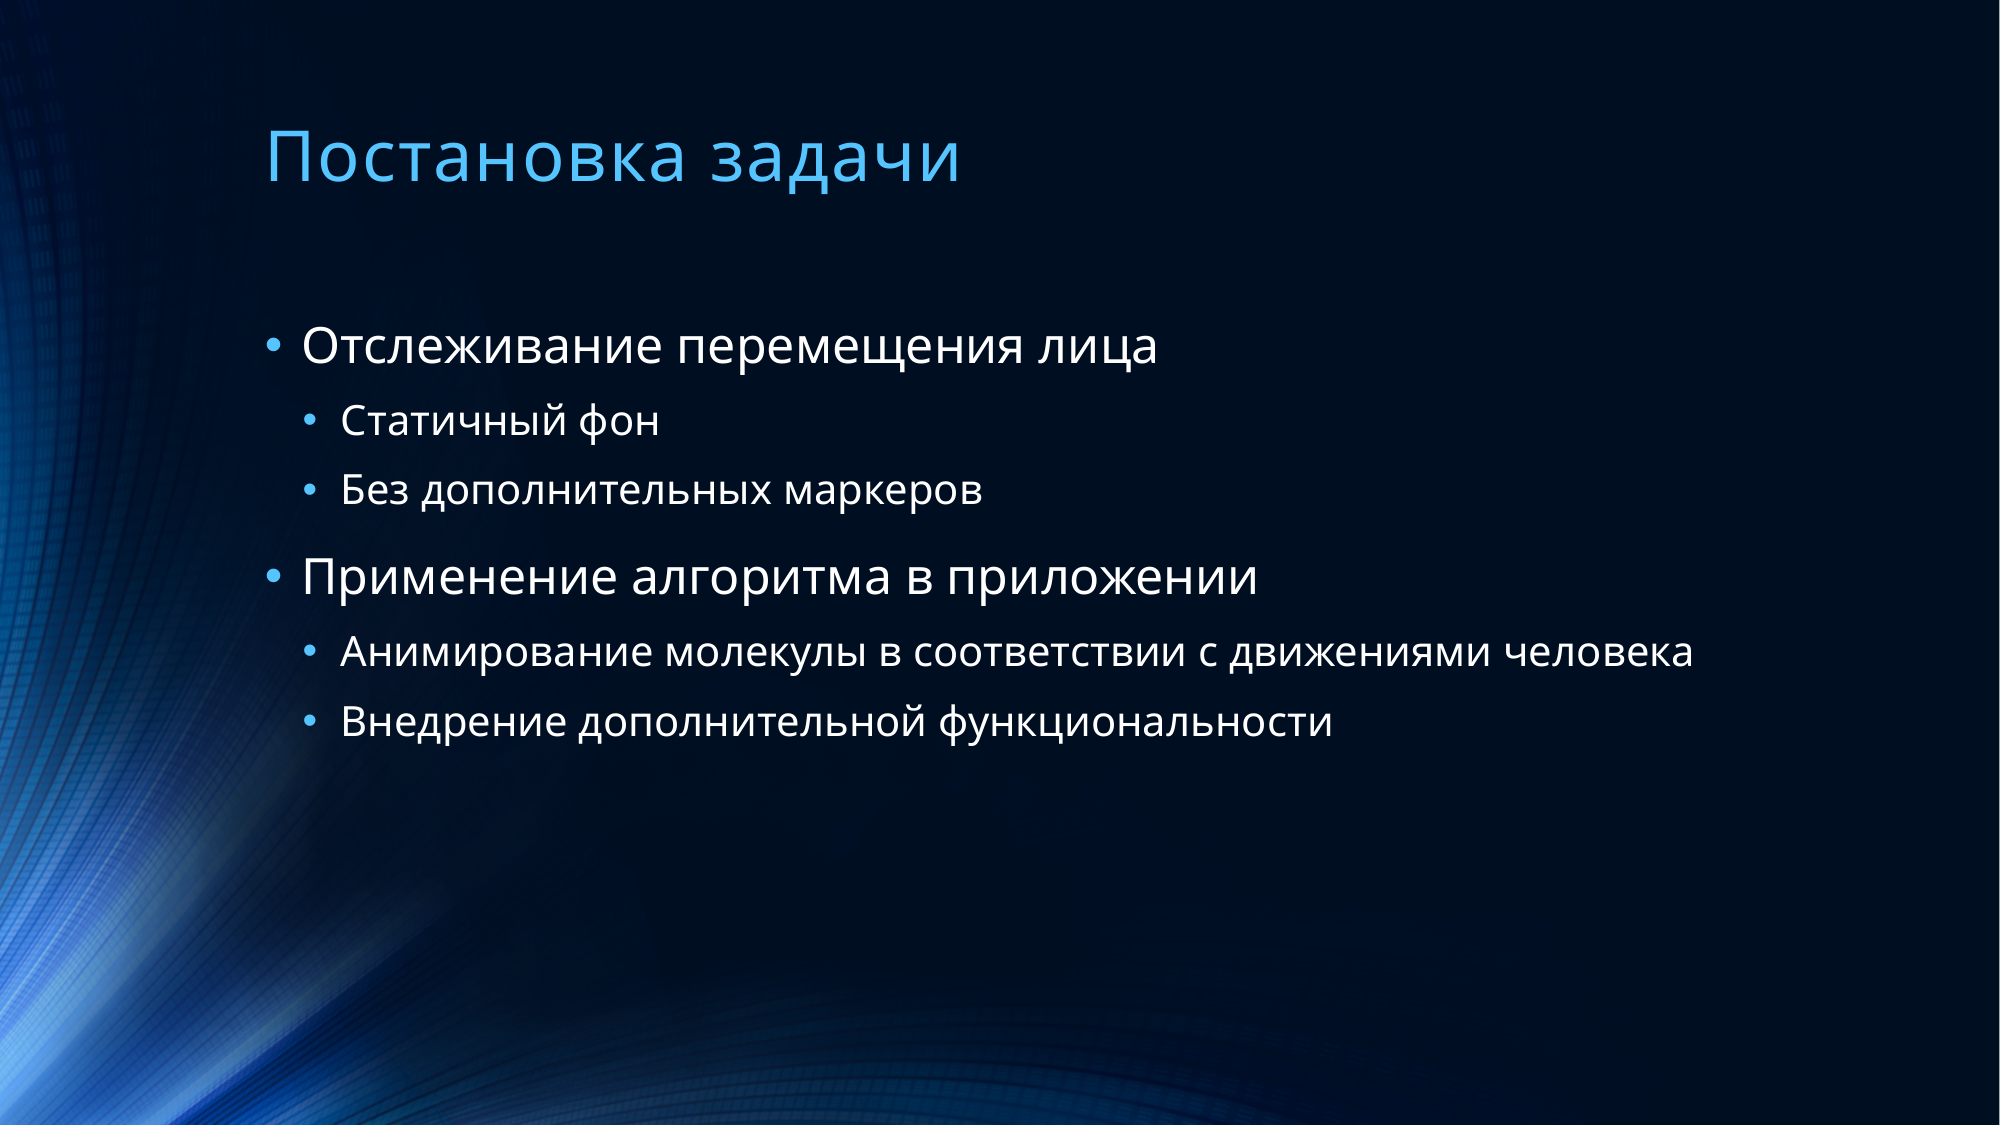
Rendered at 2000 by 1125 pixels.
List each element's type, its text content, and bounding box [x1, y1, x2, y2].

picture [0, 0, 2000, 1125]
list Отслеживание перемещения лица Статичный фон Без дополнительных маркеров Применение алгоритма в приложении Анимирование молекулы в соответствии с движениями человека Внедрение дополнительной функциональности [249, 312, 1749, 988]
text_box Постановка задачи [249, 113, 1444, 205]
